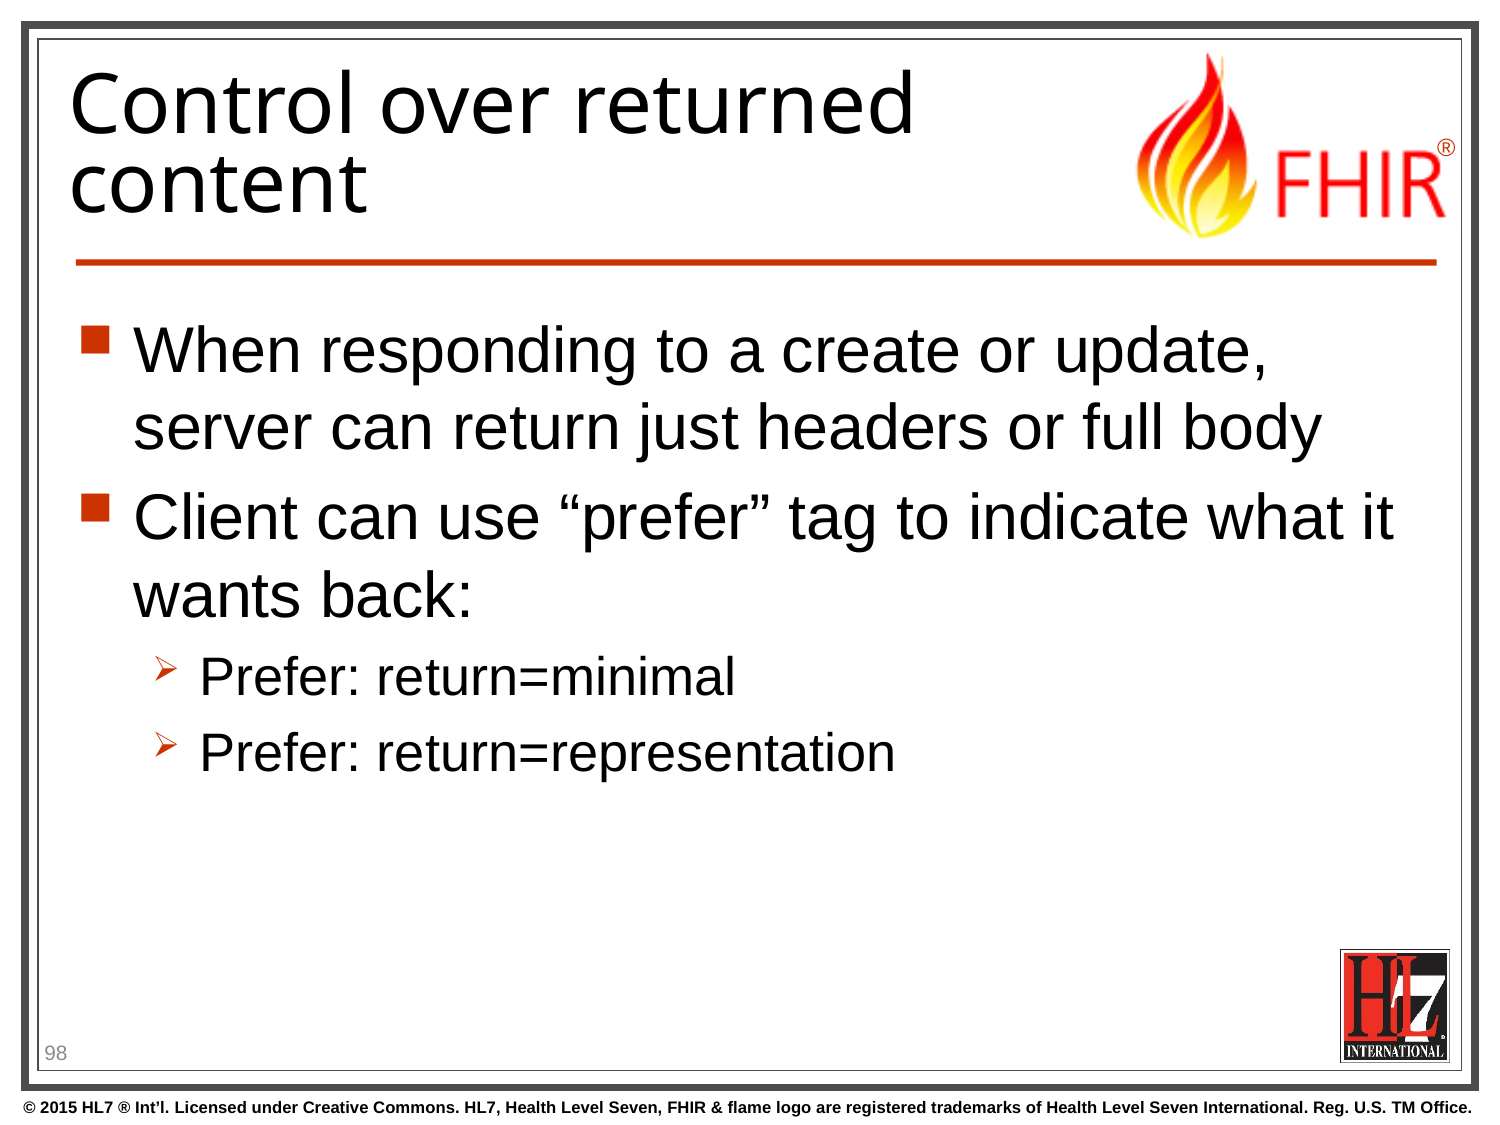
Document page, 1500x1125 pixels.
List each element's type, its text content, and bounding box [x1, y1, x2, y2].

picture [1340, 949, 1450, 1063]
list When responding to a create or update, server can return just headers or full body Client can use “prefer” tag to indicate what it wants back: Prefer: return=minimal Prefer: return=representation [62, 299, 1438, 1059]
picture [1124, 42, 1458, 249]
slide_number 98 [29, 1034, 148, 1071]
title Control over returned content [53, 54, 1128, 244]
